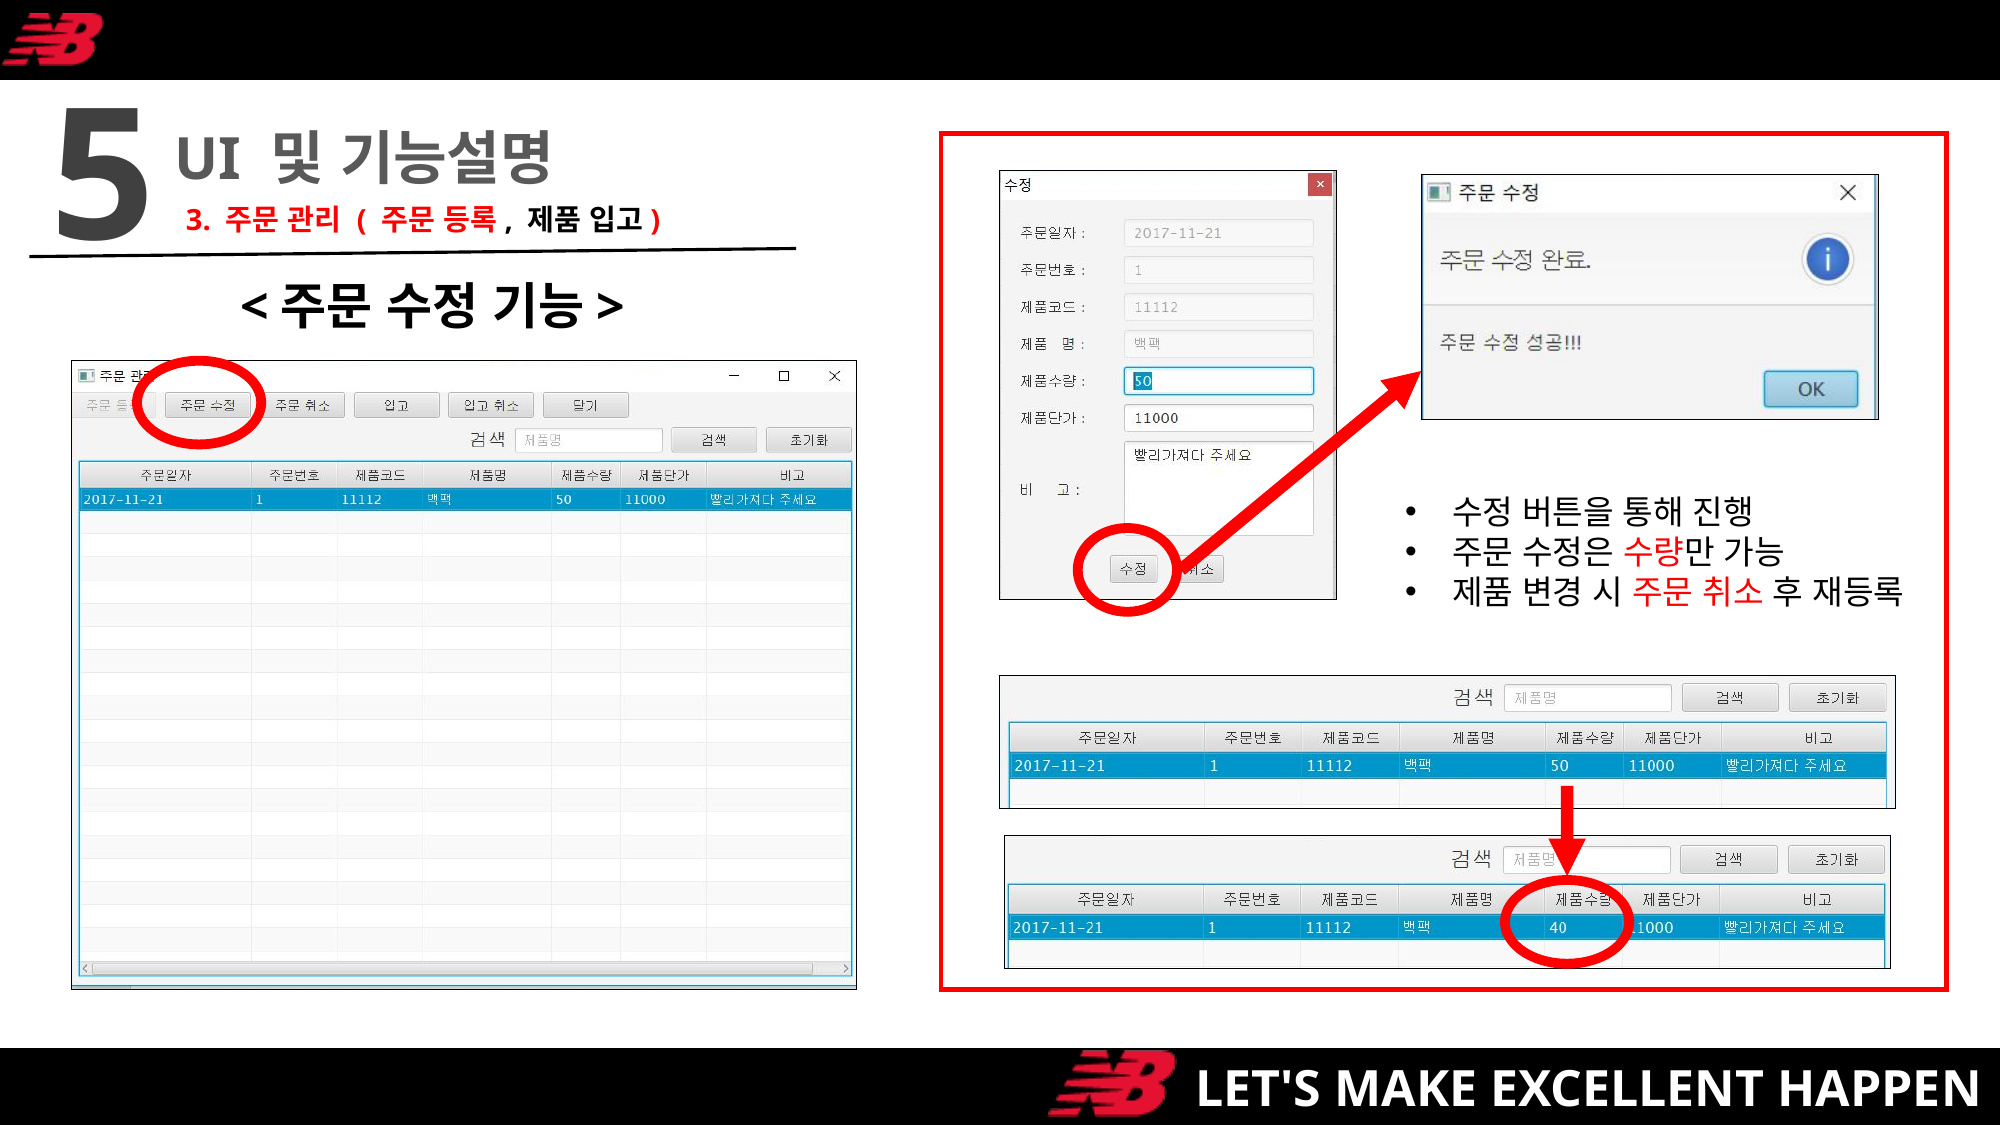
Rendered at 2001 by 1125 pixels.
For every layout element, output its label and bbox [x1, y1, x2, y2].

picture [999, 170, 1337, 600]
picture [1004, 835, 1891, 969]
picture [1421, 174, 1879, 420]
text_box [0, 0, 2000, 1125]
text_box [29, 248, 797, 257]
picture [999, 675, 1896, 809]
picture [71, 360, 857, 990]
picture [1045, 1049, 1181, 1117]
text_box [1180, 371, 1422, 570]
